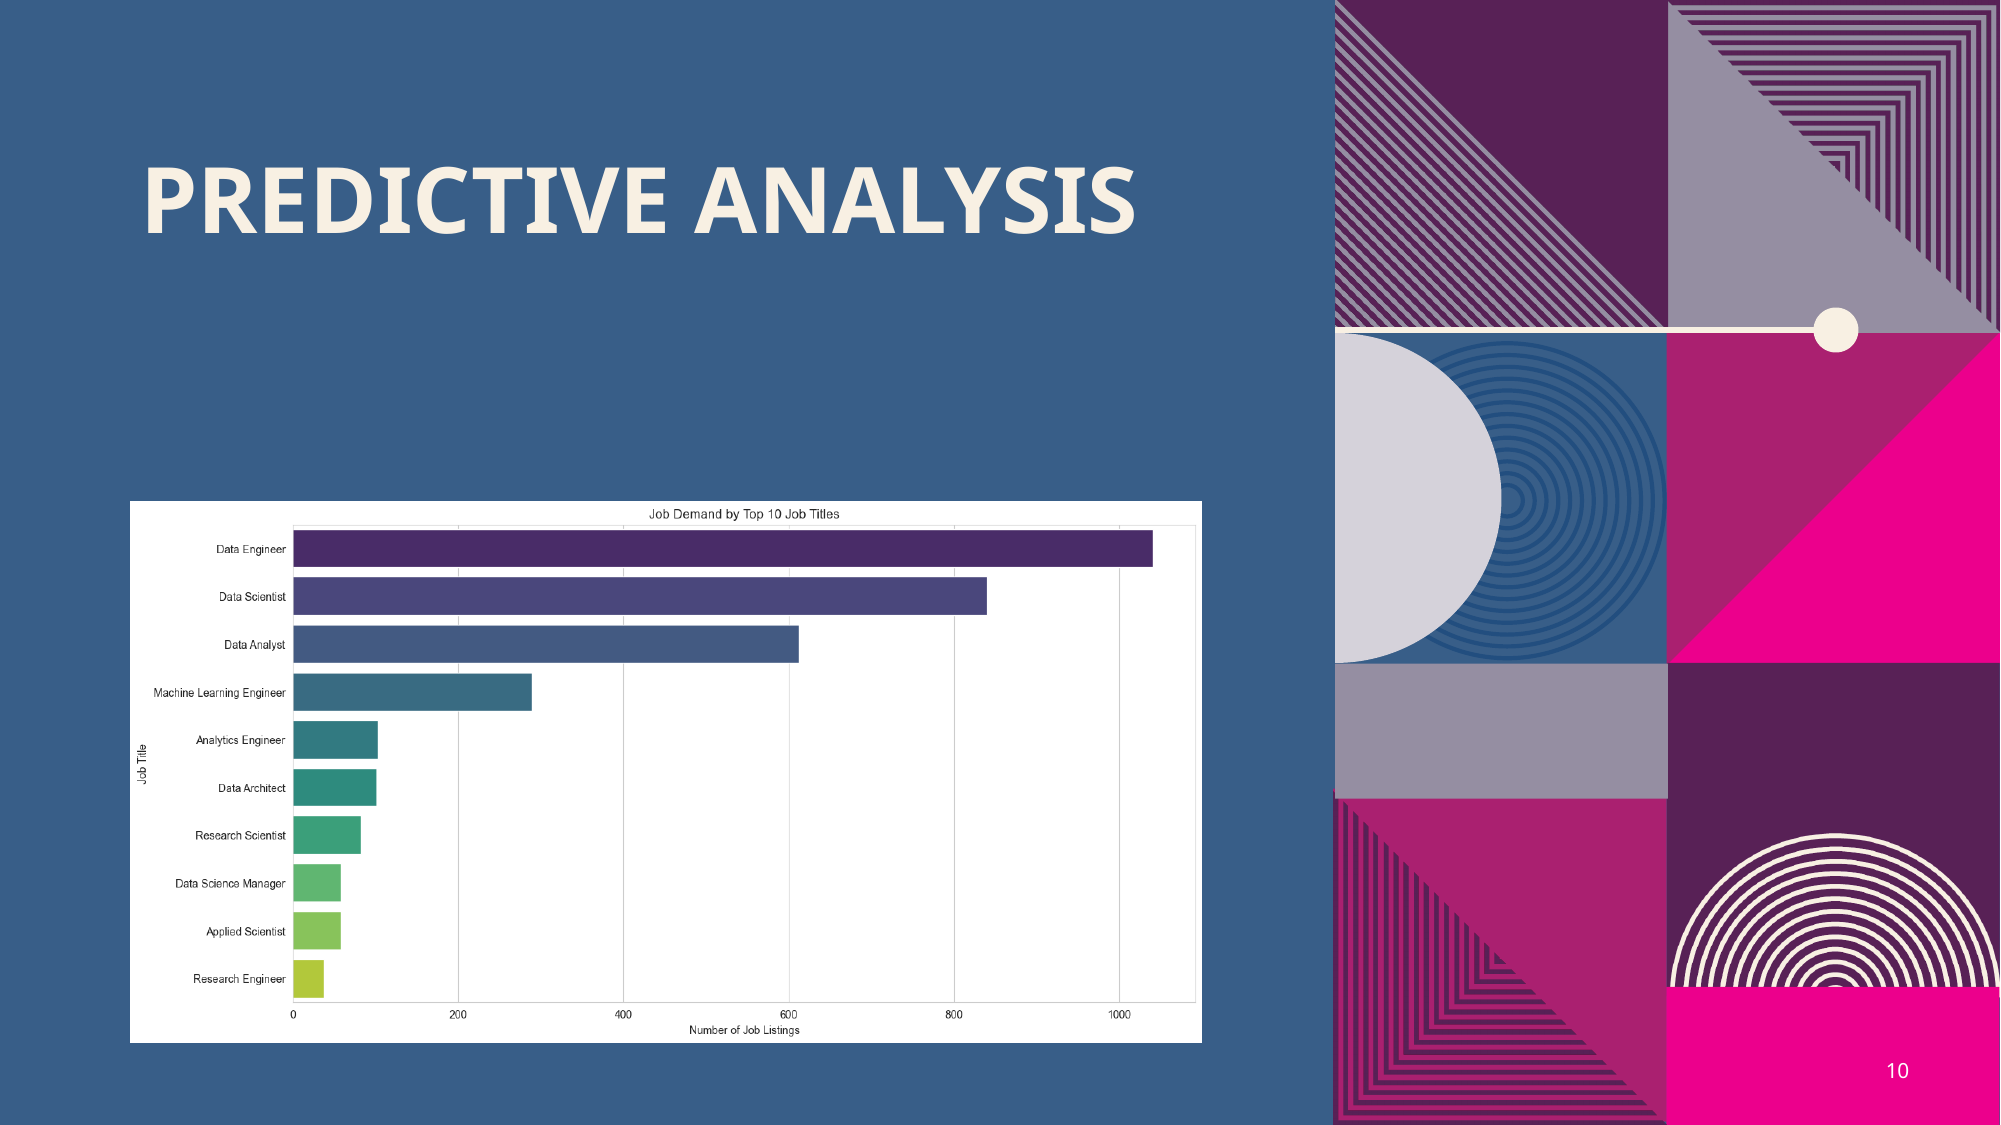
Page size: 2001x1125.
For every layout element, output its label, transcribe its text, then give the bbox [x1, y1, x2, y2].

picture [1669, 833, 2001, 998]
title Predictive Analysis​ [125, 146, 1206, 474]
picture [1333, 791, 1667, 1125]
slide_number 10 [1849, 1042, 1925, 1103]
picture [130, 501, 1202, 1043]
picture [1335, 0, 2001, 333]
